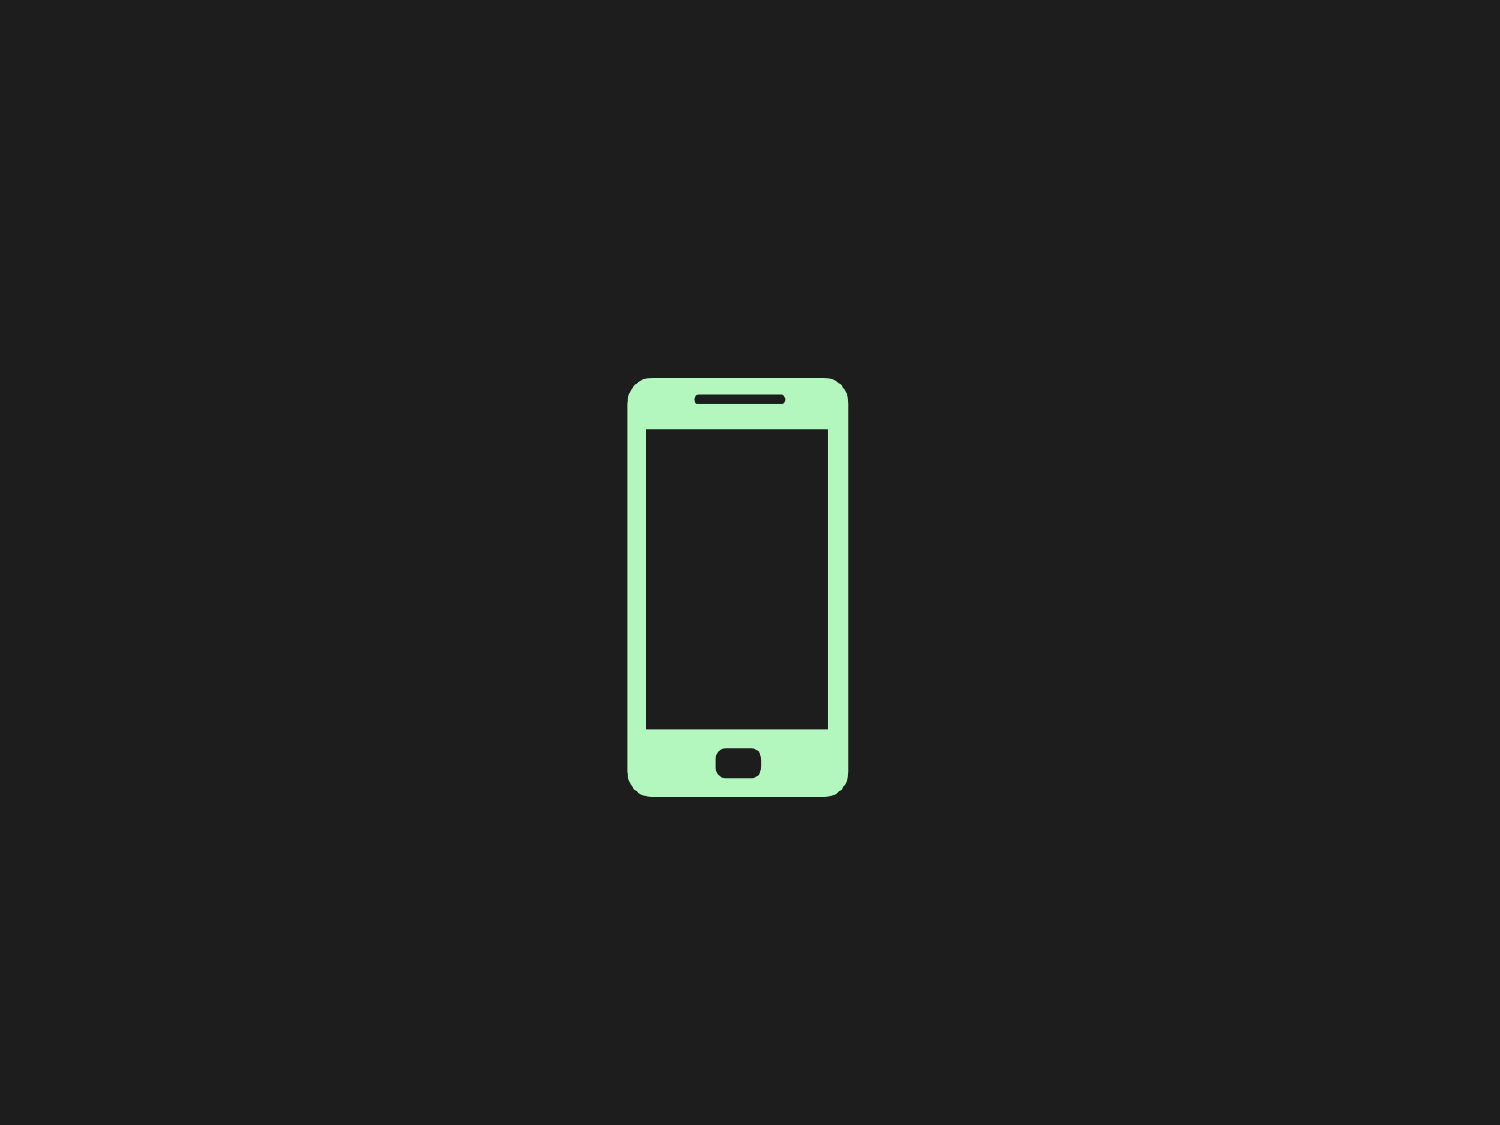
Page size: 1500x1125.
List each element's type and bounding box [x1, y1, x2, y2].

picture [524, 374, 951, 801]
